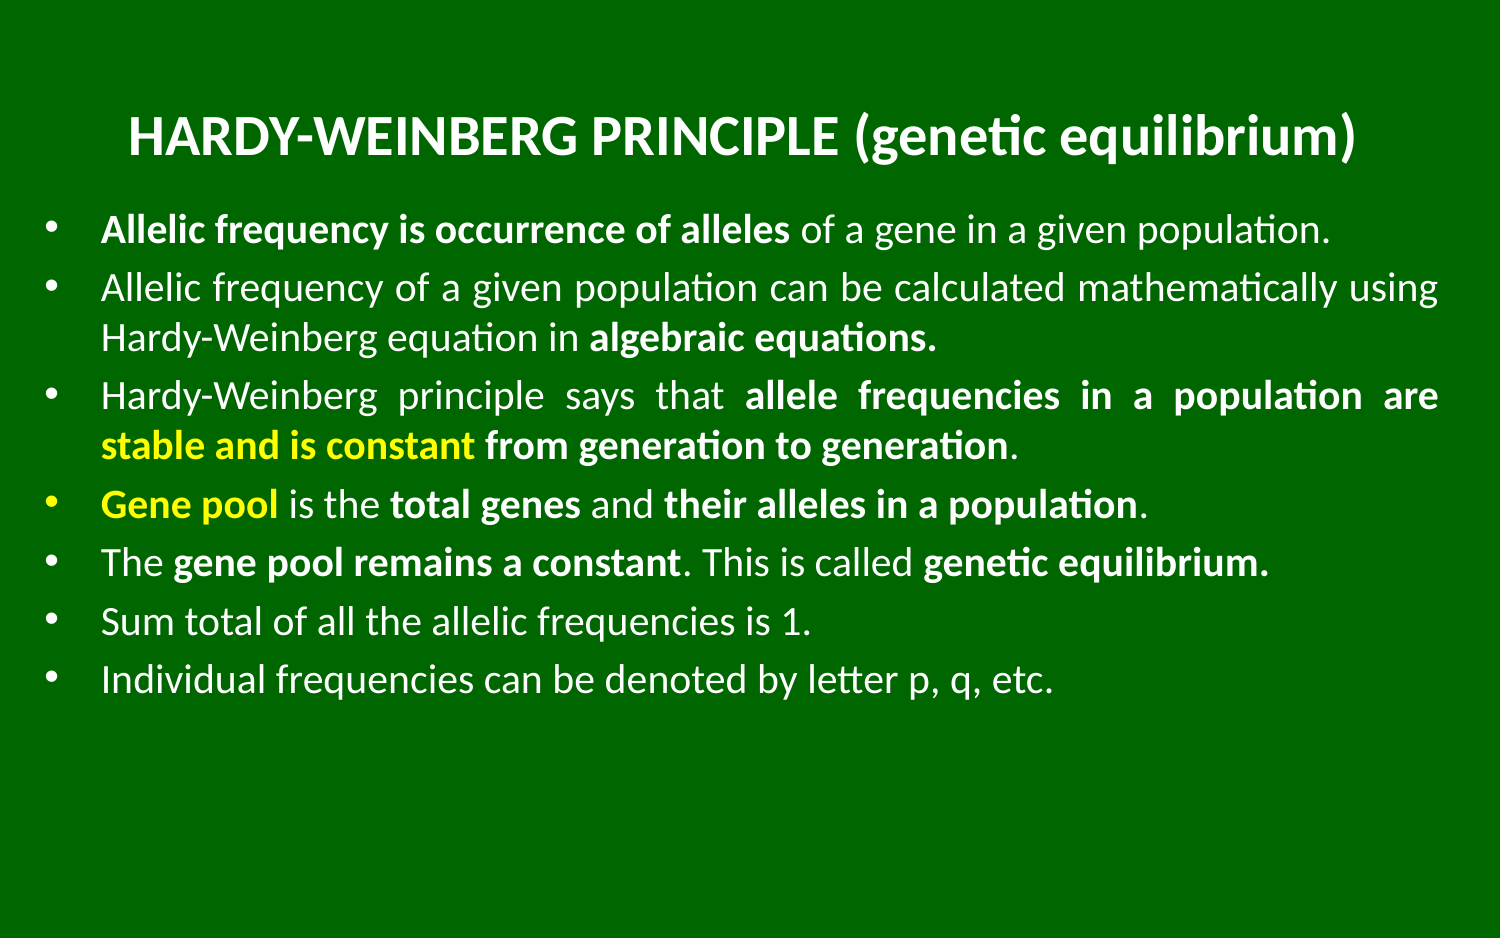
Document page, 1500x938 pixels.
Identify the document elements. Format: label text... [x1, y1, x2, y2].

title HARDY-WEINBERG PRINCIPLE (genetic equilibrium) [75, 61, 1425, 193]
list Allelic frequency is occurrence of alleles of a gene in a given population. Allelic frequency of a given population can be calculated mathematically using Hardy-Weinberg equation in algebraic equations. Hardy-Weinberg principle says that allele frequencies in a population are stable and is constant from generation to generation. Gene pool is the total genes and their alleles in a population. The gene pool remains a constant. This is called genetic equilibrium. Sum total of all the allelic frequencies is 1. Individual frequencies can be denoted by letter p, q, etc. [29, 193, 1455, 850]
